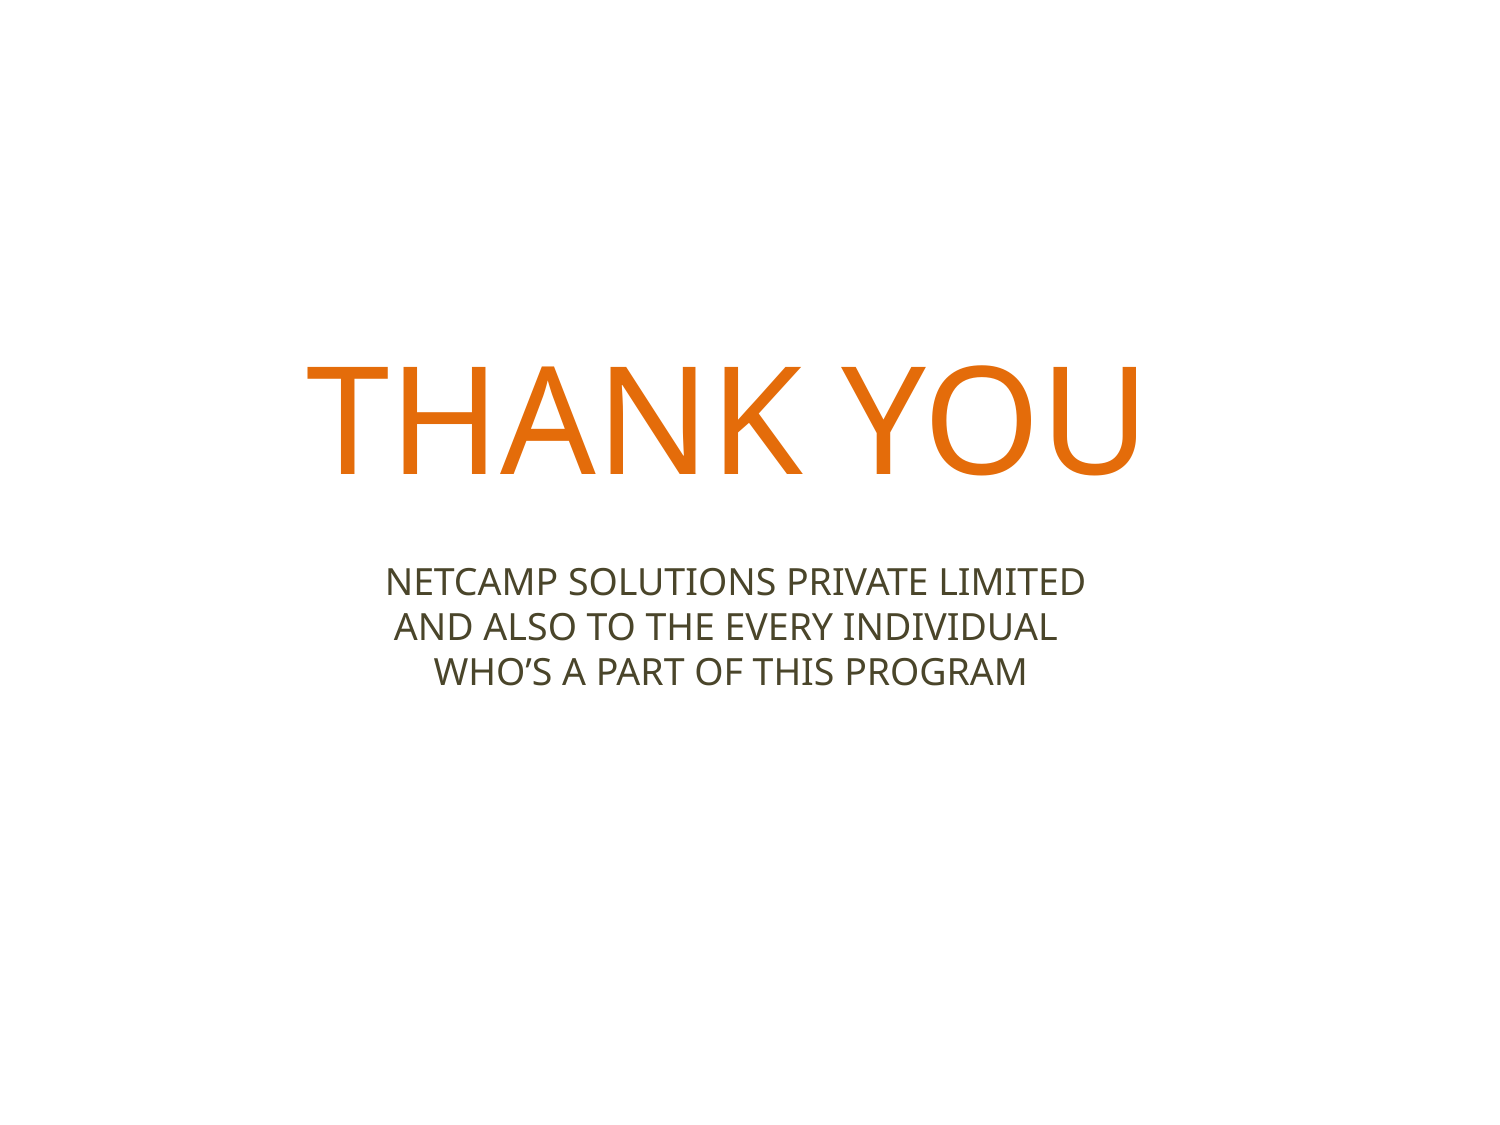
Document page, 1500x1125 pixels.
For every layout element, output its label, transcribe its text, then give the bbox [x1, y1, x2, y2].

text_box NETCAMP SOLUTIONS PRIVATE LIMITED AND ALSO TO THE EVERY INDIVIDUAL WHO’S A PART OF THIS PROGRAM [350, 550, 1112, 701]
text_box THANK YOU [291, 316, 1167, 512]
